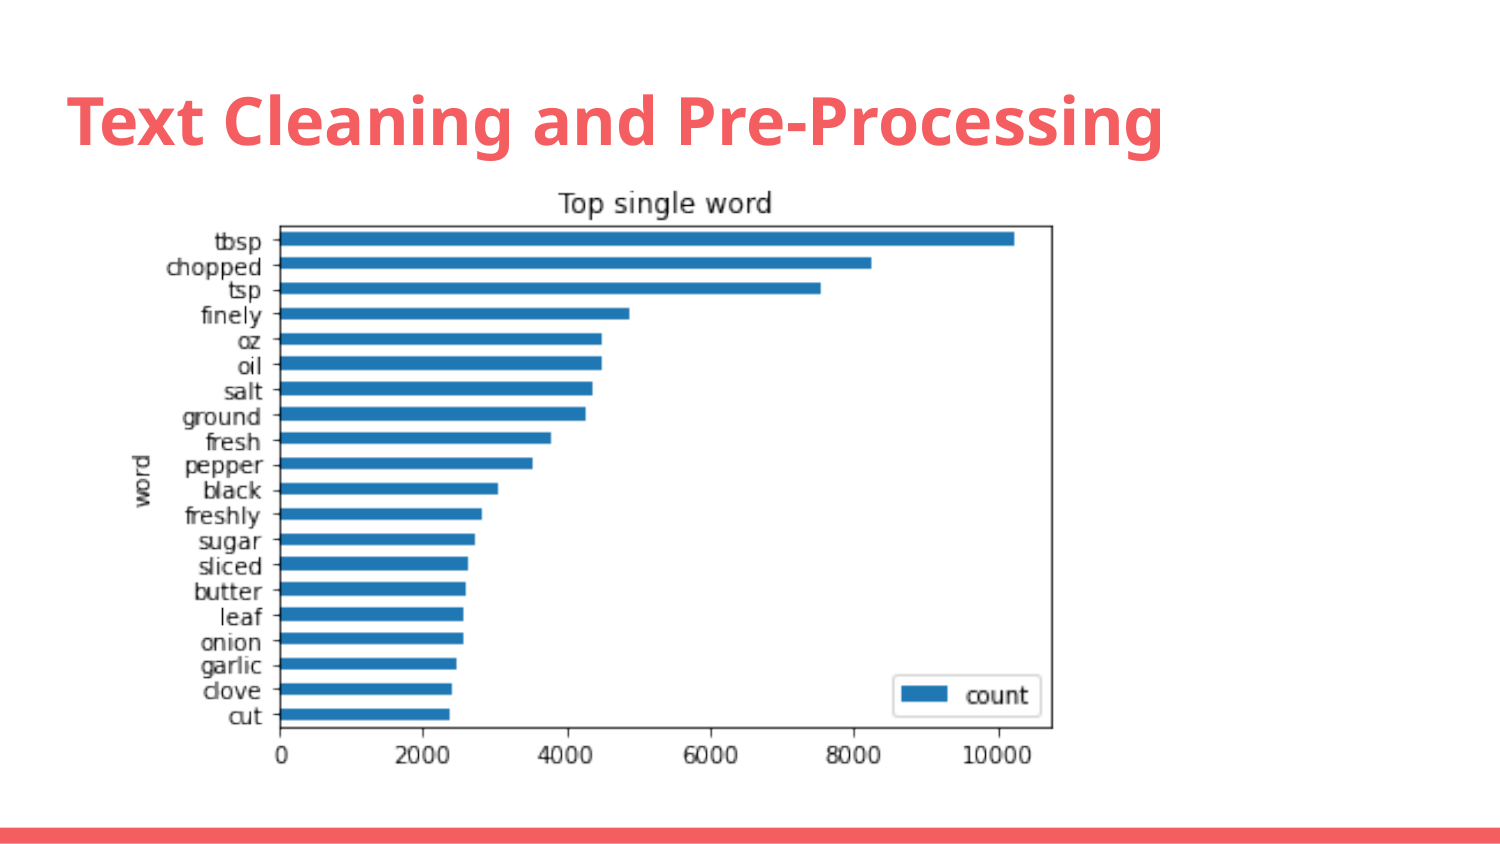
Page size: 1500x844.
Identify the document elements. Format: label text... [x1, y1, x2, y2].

title Text Cleaning and Pre-Processing [51, 64, 1449, 167]
picture [116, 174, 1068, 784]
